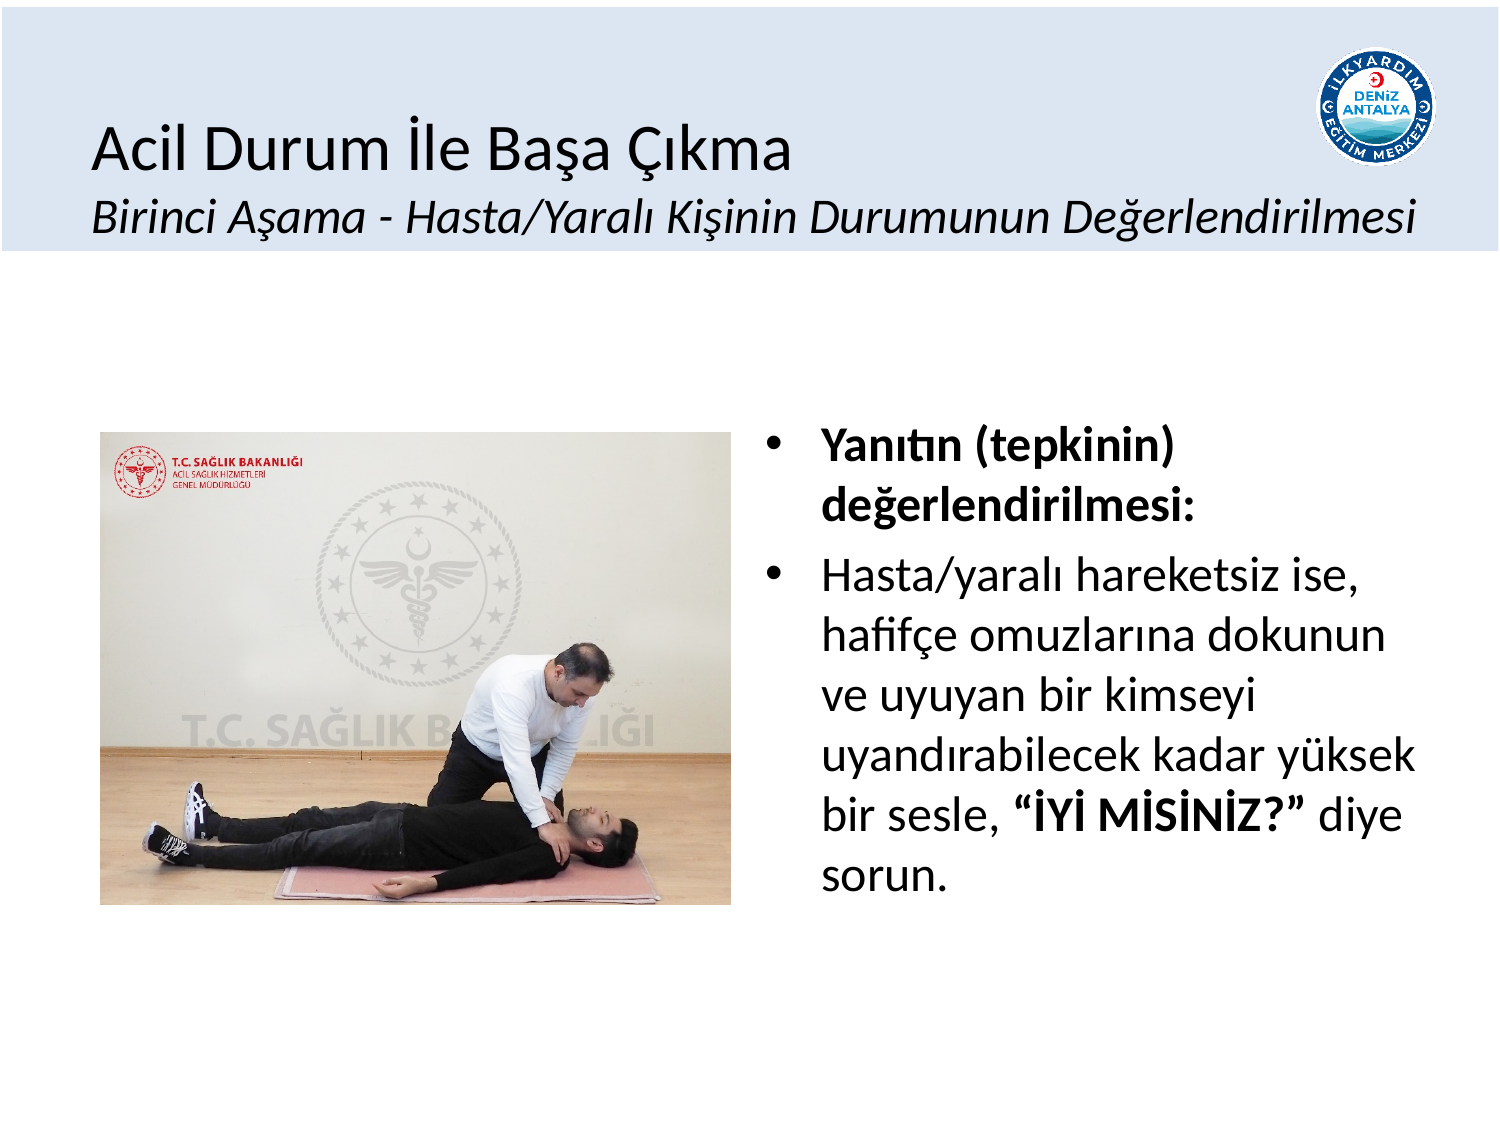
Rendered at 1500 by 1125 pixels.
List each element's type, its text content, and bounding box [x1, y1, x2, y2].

text_box [0, 5, 1500, 253]
list Yanıtın (tepkinin) değerlendirilmesi: Hasta/yaralı hareketsiz ise, hafifçe omuzlarına dokunun ve uyuyan bir kimseyi uyandırabilecek kadar yüksek bir sesle, “İYİ MİSİNİZ?” diye sorun. [750, 404, 1447, 941]
picture [1315, 47, 1437, 166]
picture [100, 432, 731, 906]
title Acil Durum İle Başa Çıkma Birinci Aşama - Hasta/Yaralı Kişinin Durumunun Değerlendirilmesi [76, 79, 1498, 268]
